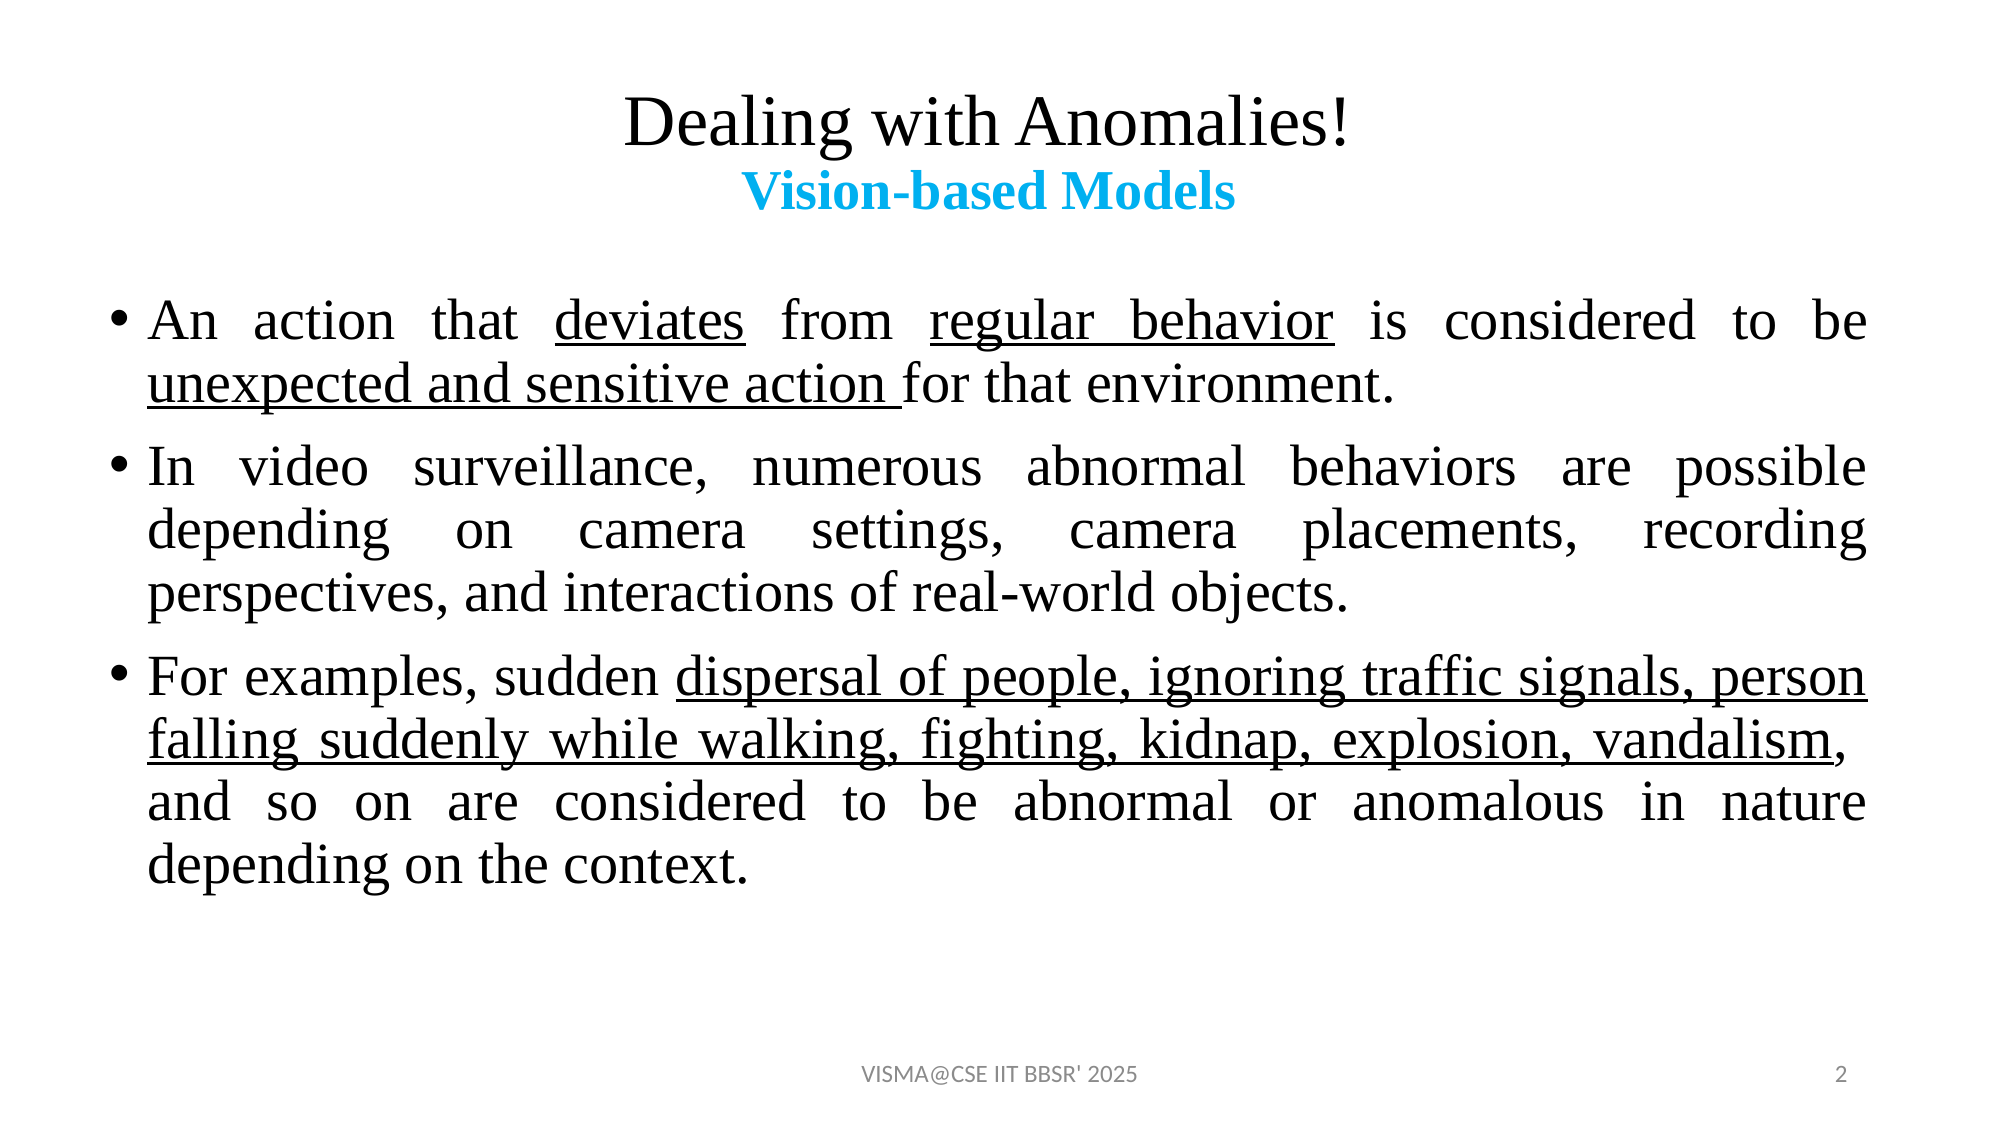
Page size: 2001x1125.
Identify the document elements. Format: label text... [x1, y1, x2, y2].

slide_number 2 [1412, 1042, 1863, 1103]
footer VISMA@CSE IIT BBSR' 2025 [662, 1042, 1338, 1103]
title Dealing with Anomalies! Vision-based Models [471, 74, 1506, 230]
list An action that deviates from regular behavior is considered to be unexpected and sensitive action for that environment. In video surveillance, numerous abnormal behaviors are possible depending on camera settings, camera placements, recording perspectives, and interactions of real-world objects. For examples, sudden dispersal of people, ignoring traffic signals, person falling suddenly while walking, fighting, kidnap, explosion, vandalism, and so on are considered to be abnormal or anomalous in nature depending on the context. [94, 281, 1883, 996]
